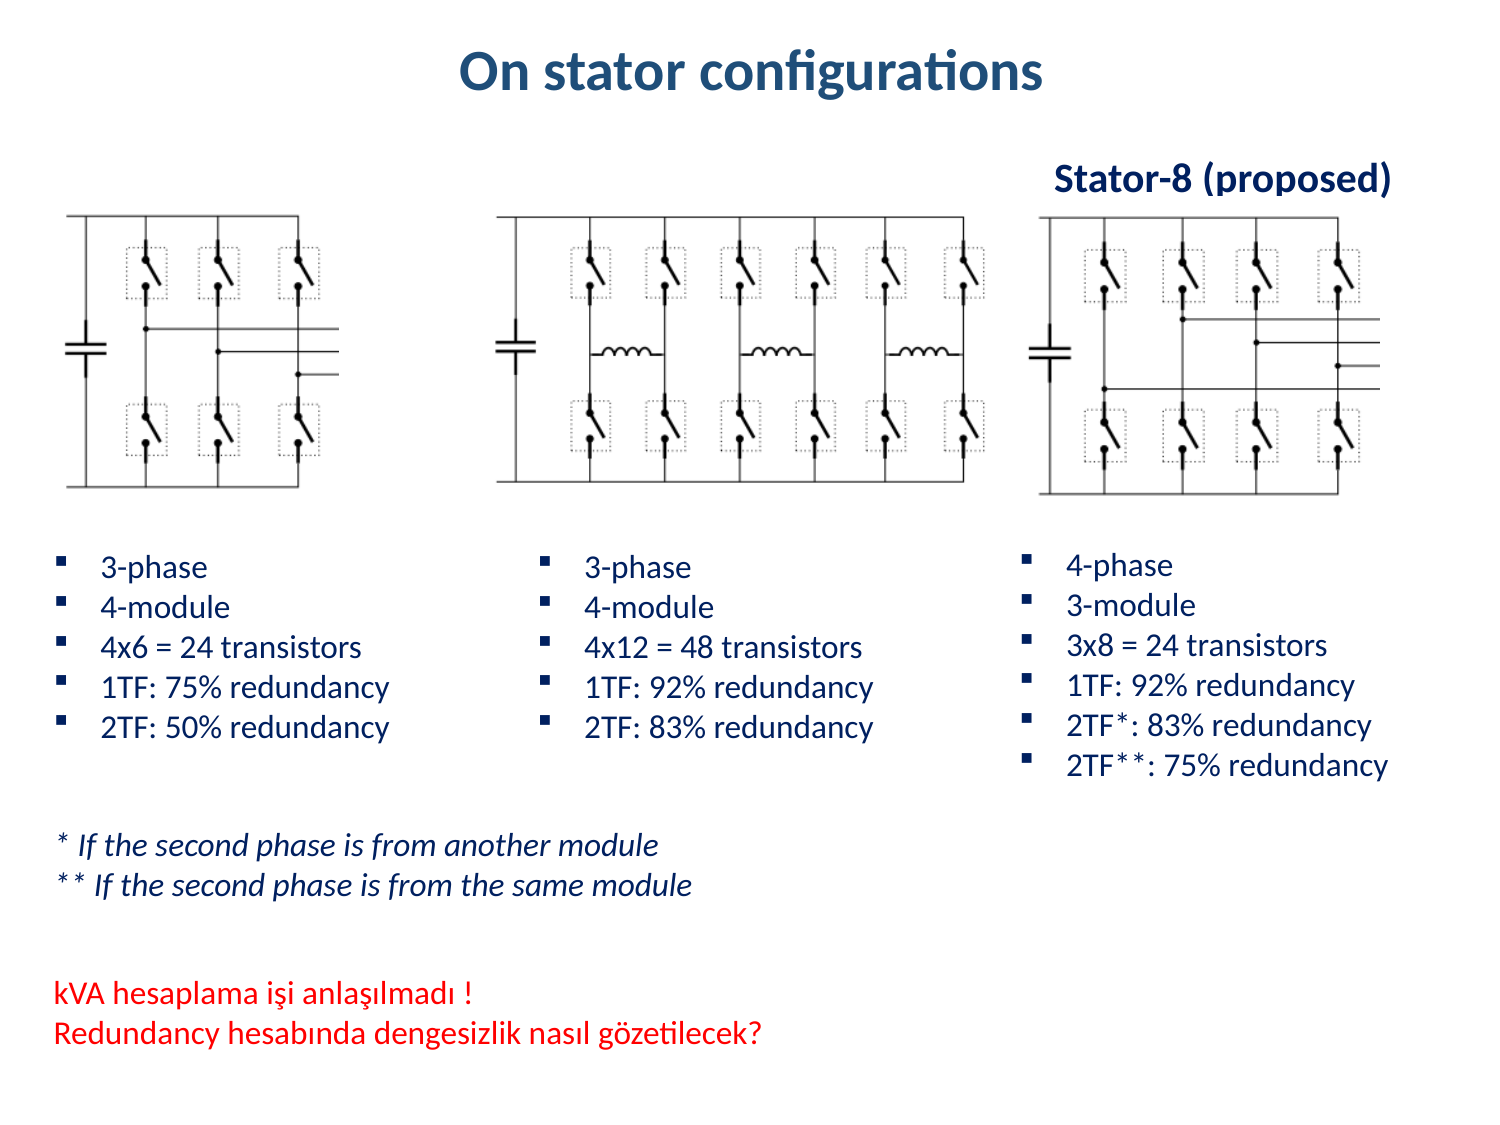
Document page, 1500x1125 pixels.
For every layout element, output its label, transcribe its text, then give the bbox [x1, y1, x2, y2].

text_box Stator-8 (proposed) [1039, 143, 1483, 209]
text_box kVA hesaplama işi anlaşılmadı ! Redundancy hesabında dengesizlik nasıl gözetilecek? [38, 964, 965, 1059]
picture [1020, 196, 1380, 517]
text_box 4-phase 3-module 3x8 = 24 transistors 1TF: 92% redundancy 2TF*: 83% redundancy 2TF**: 75% redundancy [1004, 535, 1417, 791]
text_box On stator configurations [78, 24, 1425, 110]
picture [58, 196, 339, 517]
picture [478, 196, 1005, 517]
text_box 3-phase 4-module 4x12 = 48 transistors 1TF: 92% redundancy 2TF: 83% redundancy [522, 537, 935, 753]
text_box 3-phase 4-module 4x6 = 24 transistors 1TF: 75% redundancy 2TF: 50% redundancy [38, 537, 452, 753]
text_box * If the second phase is from another module ** If the second phase is from the same module [38, 815, 1397, 910]
